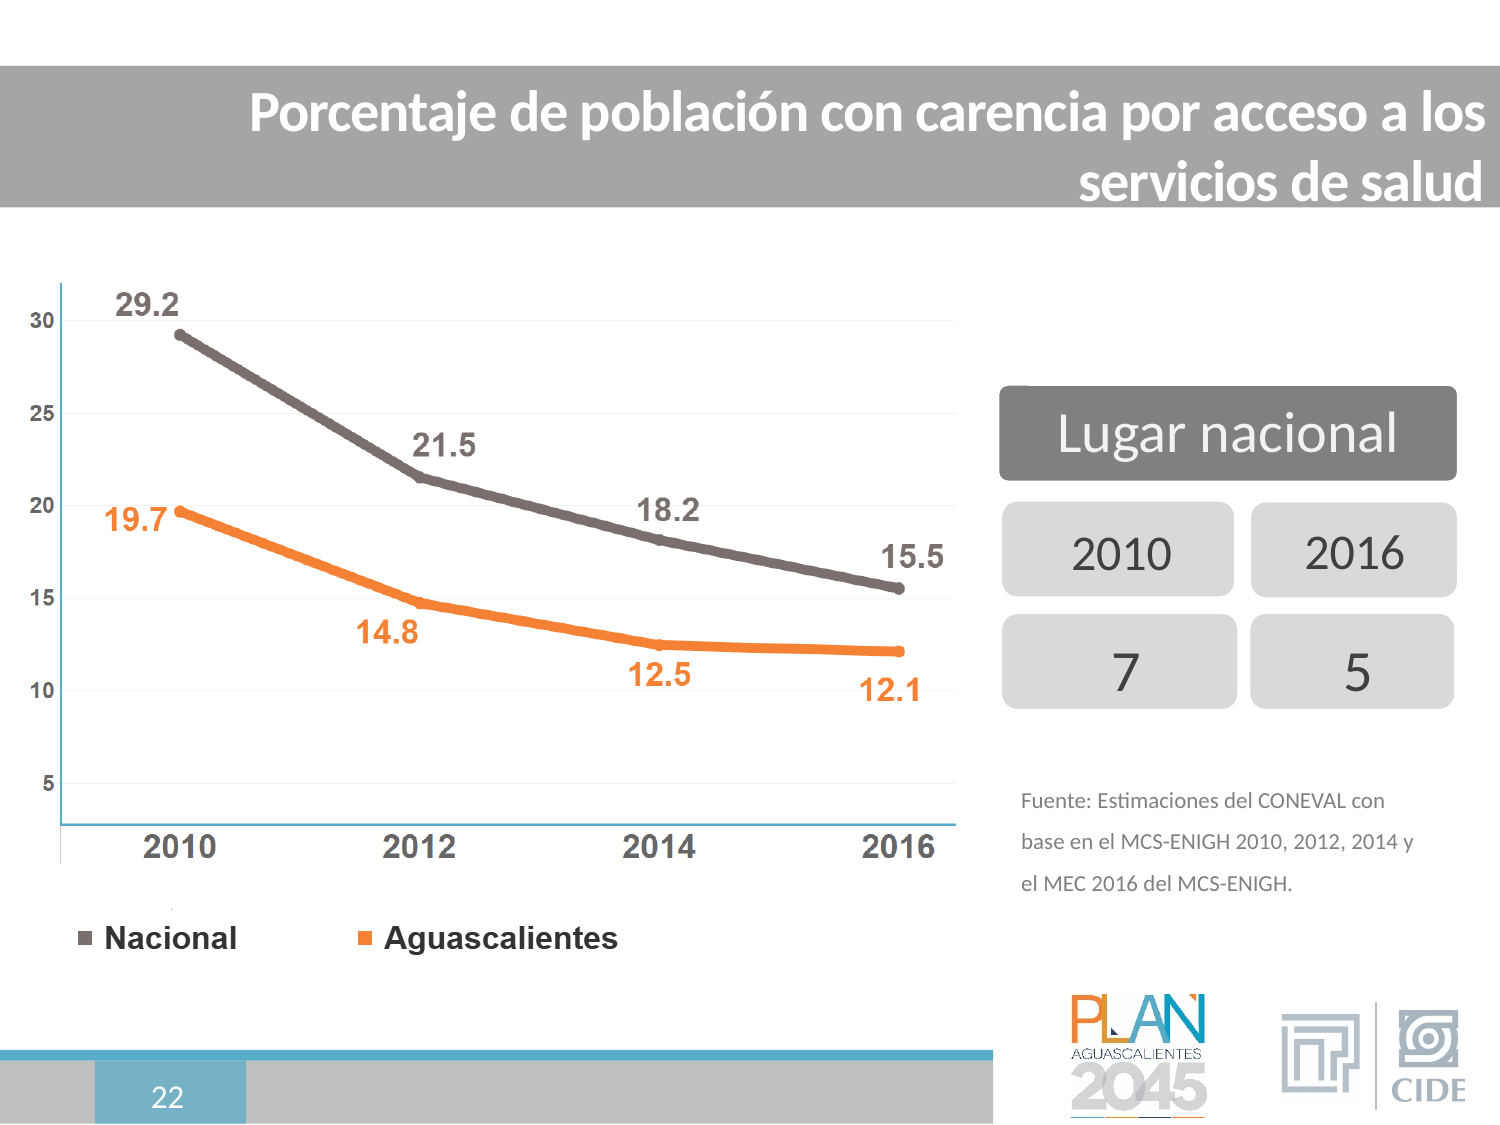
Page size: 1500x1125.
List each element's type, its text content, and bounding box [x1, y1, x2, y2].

picture [1071, 994, 1207, 1118]
list 5 [1282, 634, 1419, 689]
picture [70, 907, 631, 964]
list 2010 [1040, 520, 1188, 575]
list 7 [1050, 634, 1187, 689]
list 2016 [1272, 519, 1423, 574]
picture [24, 282, 956, 865]
list Fuente: Estimaciones del CONEVAL con base en el MCS-ENIGH 2010, 2012, 2014 y el MEC 2016 del MCS-ENIGH. [1006, 764, 1443, 820]
slide_number 22 [86, 1065, 249, 1125]
picture [1170, 994, 1200, 1033]
title Porcentaje de población con carencia por acceso a los servicios de salud [0, 65, 1500, 208]
